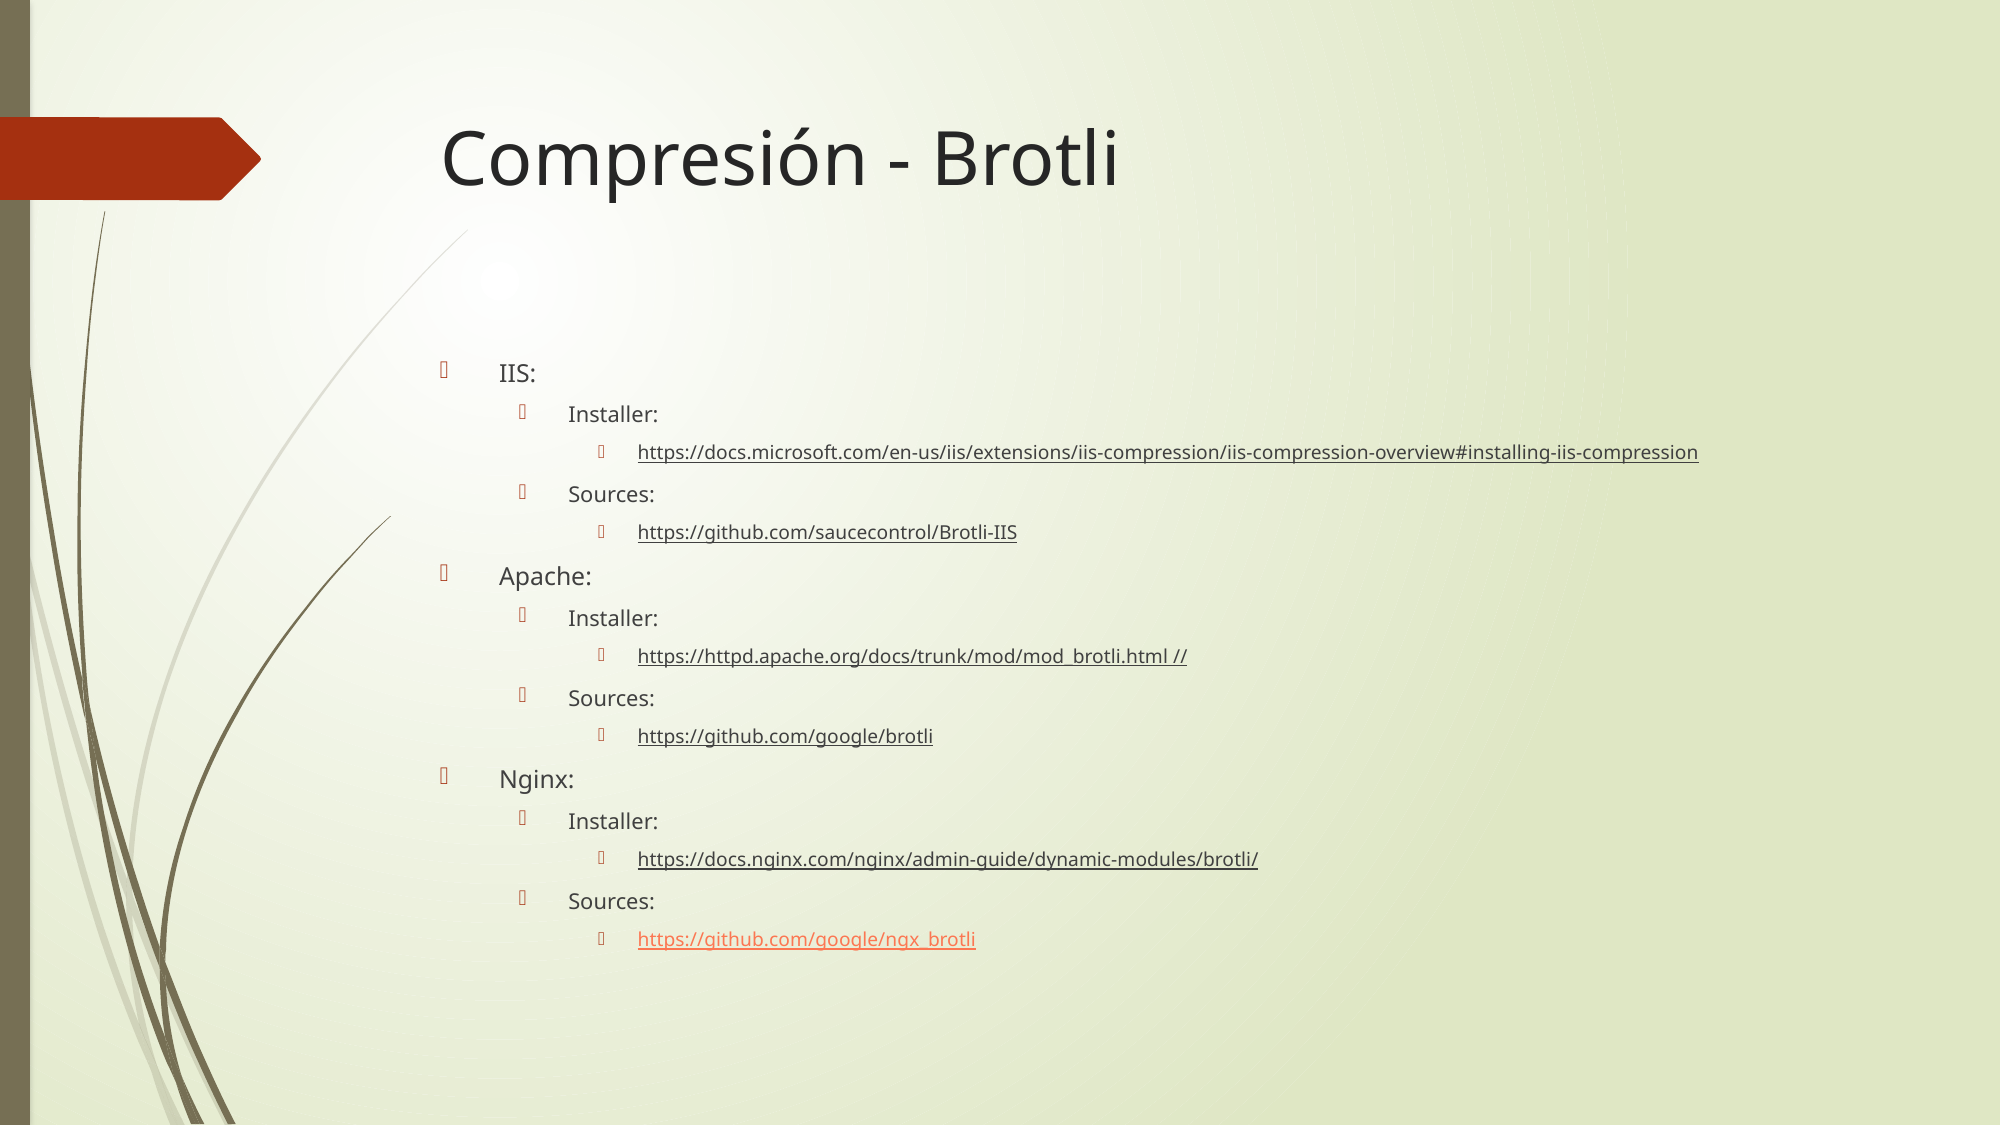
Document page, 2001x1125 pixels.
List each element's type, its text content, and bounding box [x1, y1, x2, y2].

title Compresión - Brotli [425, 102, 1888, 313]
list IIS: Installer: https://docs.microsoft.com/en-us/iis/extensions/iis-compression/iis-compression-overview#installing-iis-compression Sources: https://github.com/saucecontrol/Brotli-IIS Apache: Installer: https://httpd.apache.org/docs/trunk/mod/mod_brotli.html // Sources: https://github.com/google/brotli Nginx: Installer: https://docs.nginx.com/nginx/admin-guide/dynamic-modules/brotli/ Sources: https://github.com/google/ngx_brotli [424, 350, 1888, 970]
